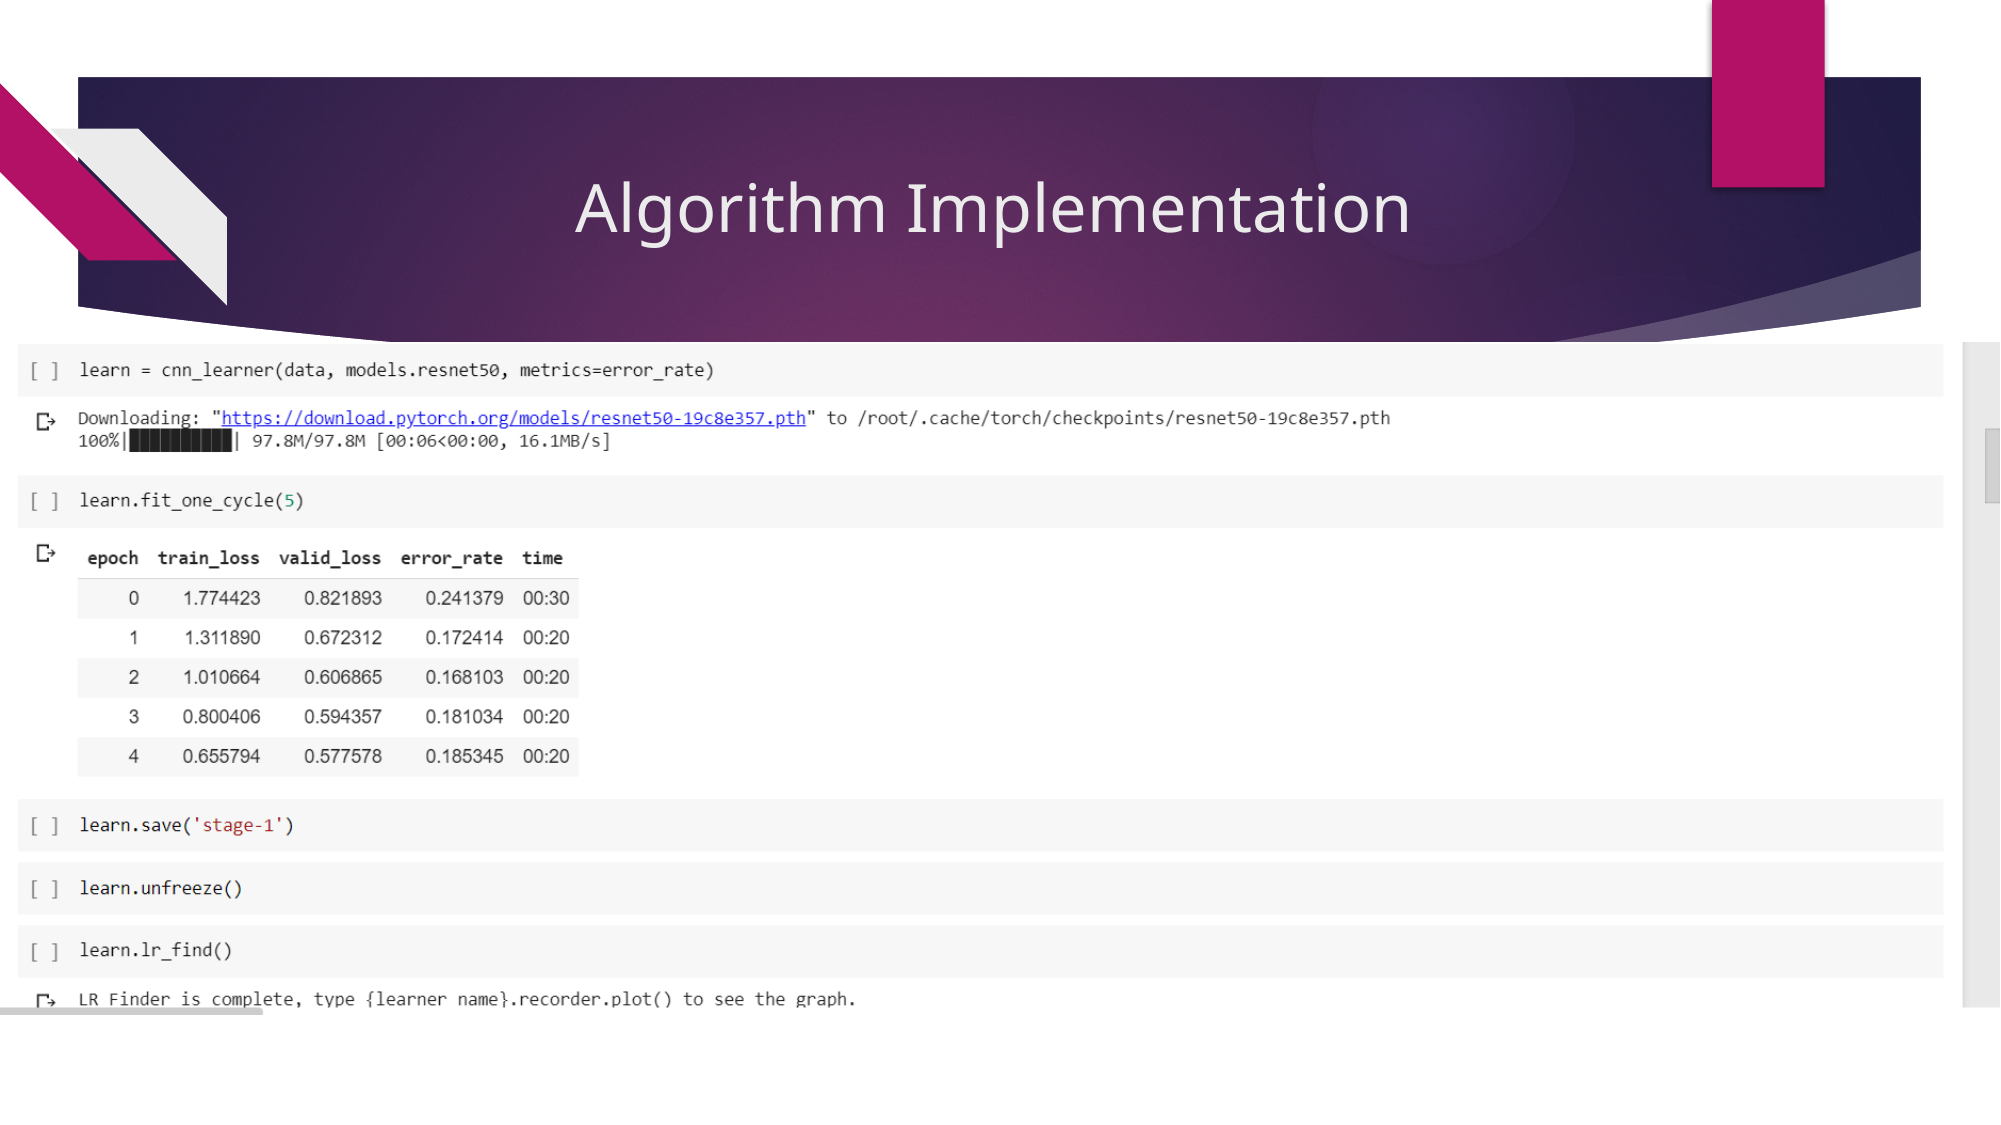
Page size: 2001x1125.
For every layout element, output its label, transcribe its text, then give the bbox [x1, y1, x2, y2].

picture [0, 342, 2000, 1015]
title Algorithm Implementation [555, 145, 1445, 252]
